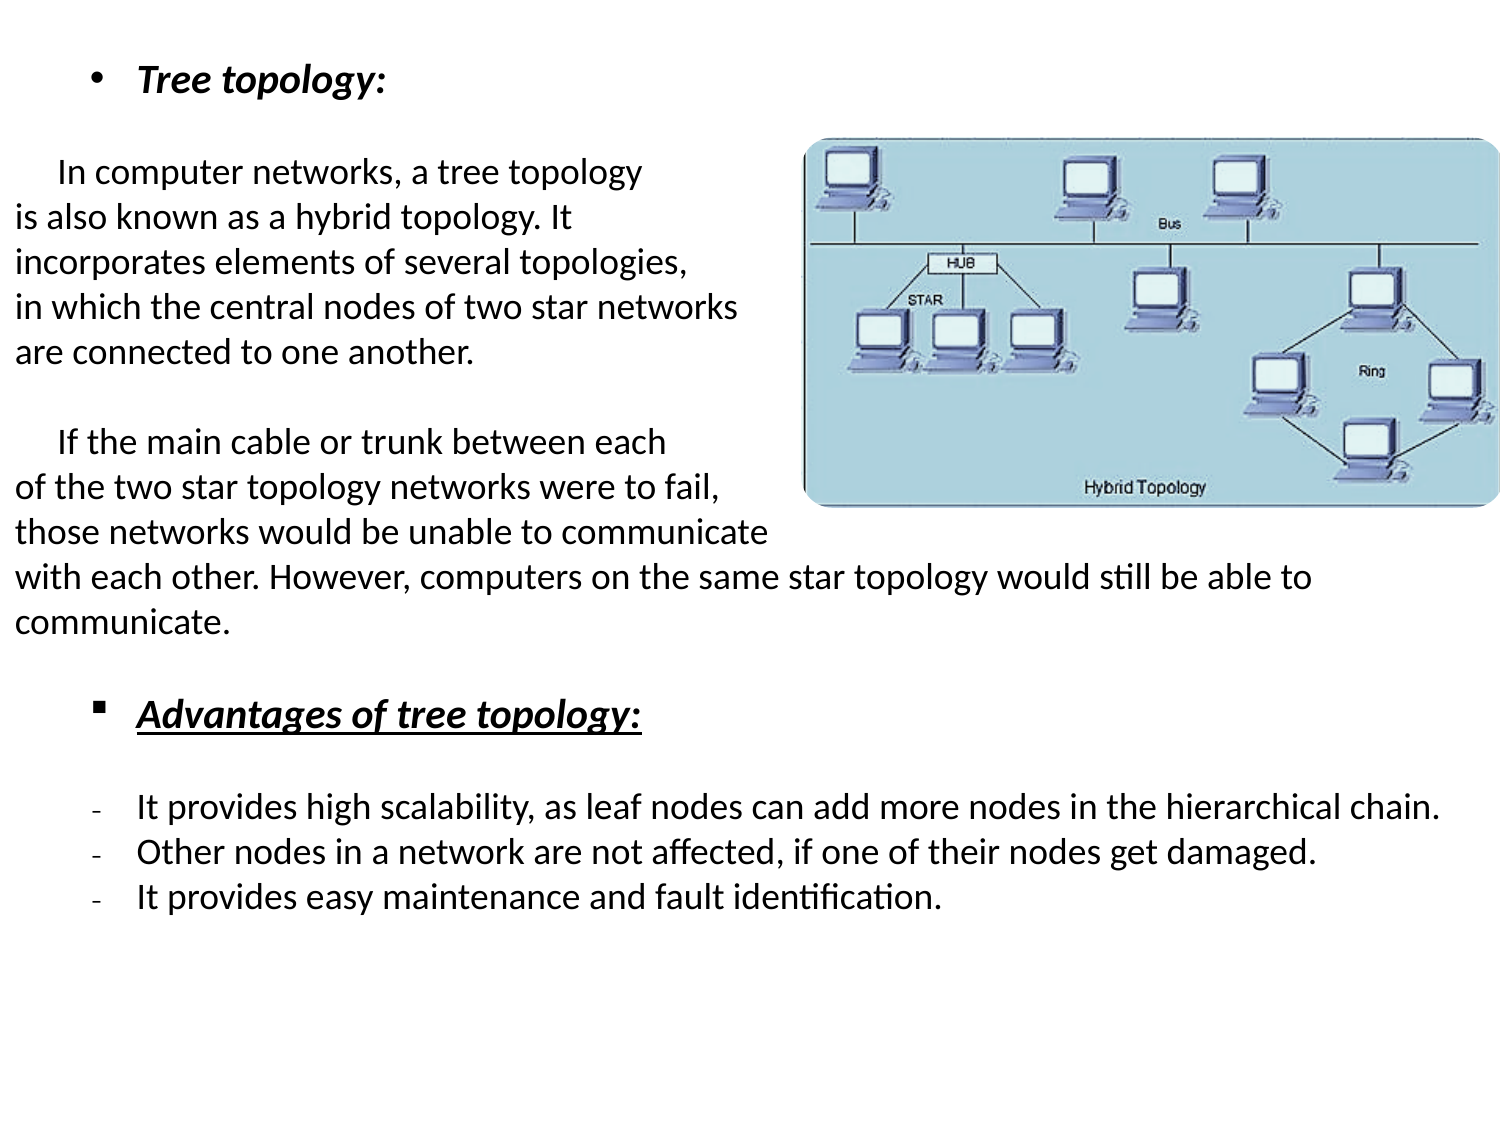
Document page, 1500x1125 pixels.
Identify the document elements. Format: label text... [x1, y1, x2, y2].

text_box Tree topology: In computer networks, a tree topology is also known as a hybrid topology. It incorporates elements of several topologies, in which the central nodes of two star networks are connected to one another. If the main cable or trunk between each of the two star topology networks were to fail, those networks would be unable to communicate with each other. However, computers on the same star topology would still be able to communicate. Advantages of tree topology: It provides high scalability, as leaf nodes can add more nodes in the hierarchical chain. Other nodes in a network are not affected, if one of their nodes get damaged. It provides easy maintenance and fault identification. [0, 0, 1500, 1060]
picture [800, 137, 1500, 509]
